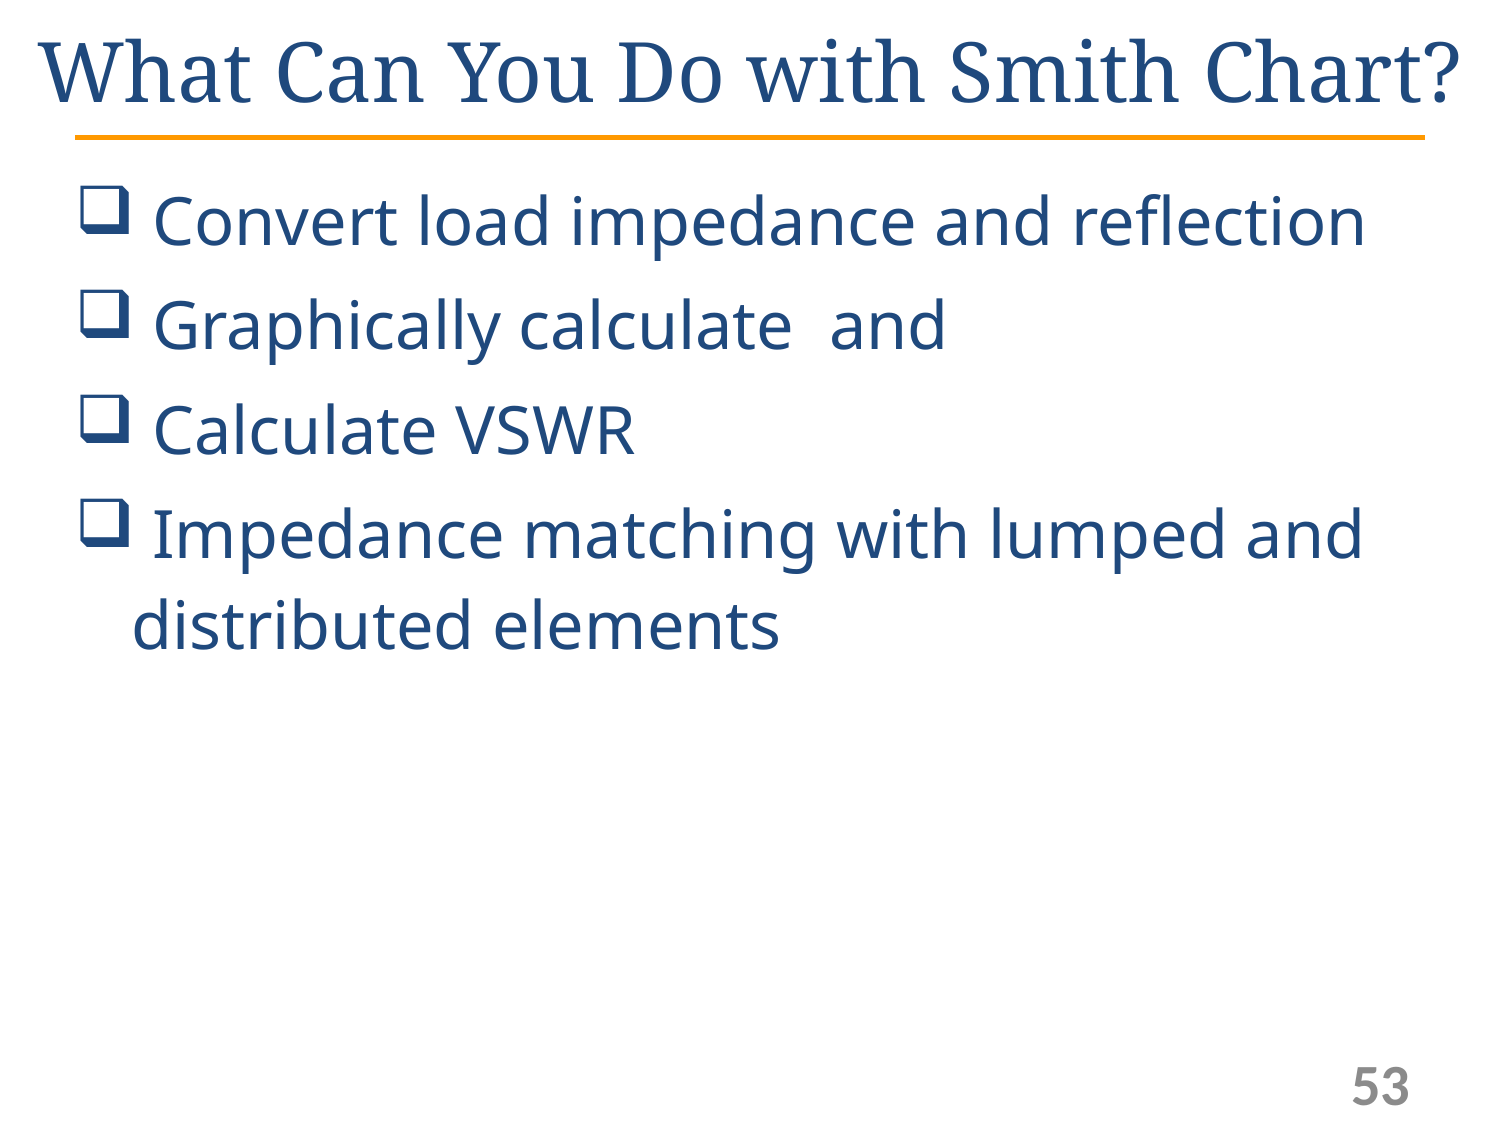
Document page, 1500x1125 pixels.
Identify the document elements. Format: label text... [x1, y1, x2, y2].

title What Can You Do with Smith Chart? [0, 31, 1500, 107]
slide_number 53 [1074, 1052, 1425, 1113]
